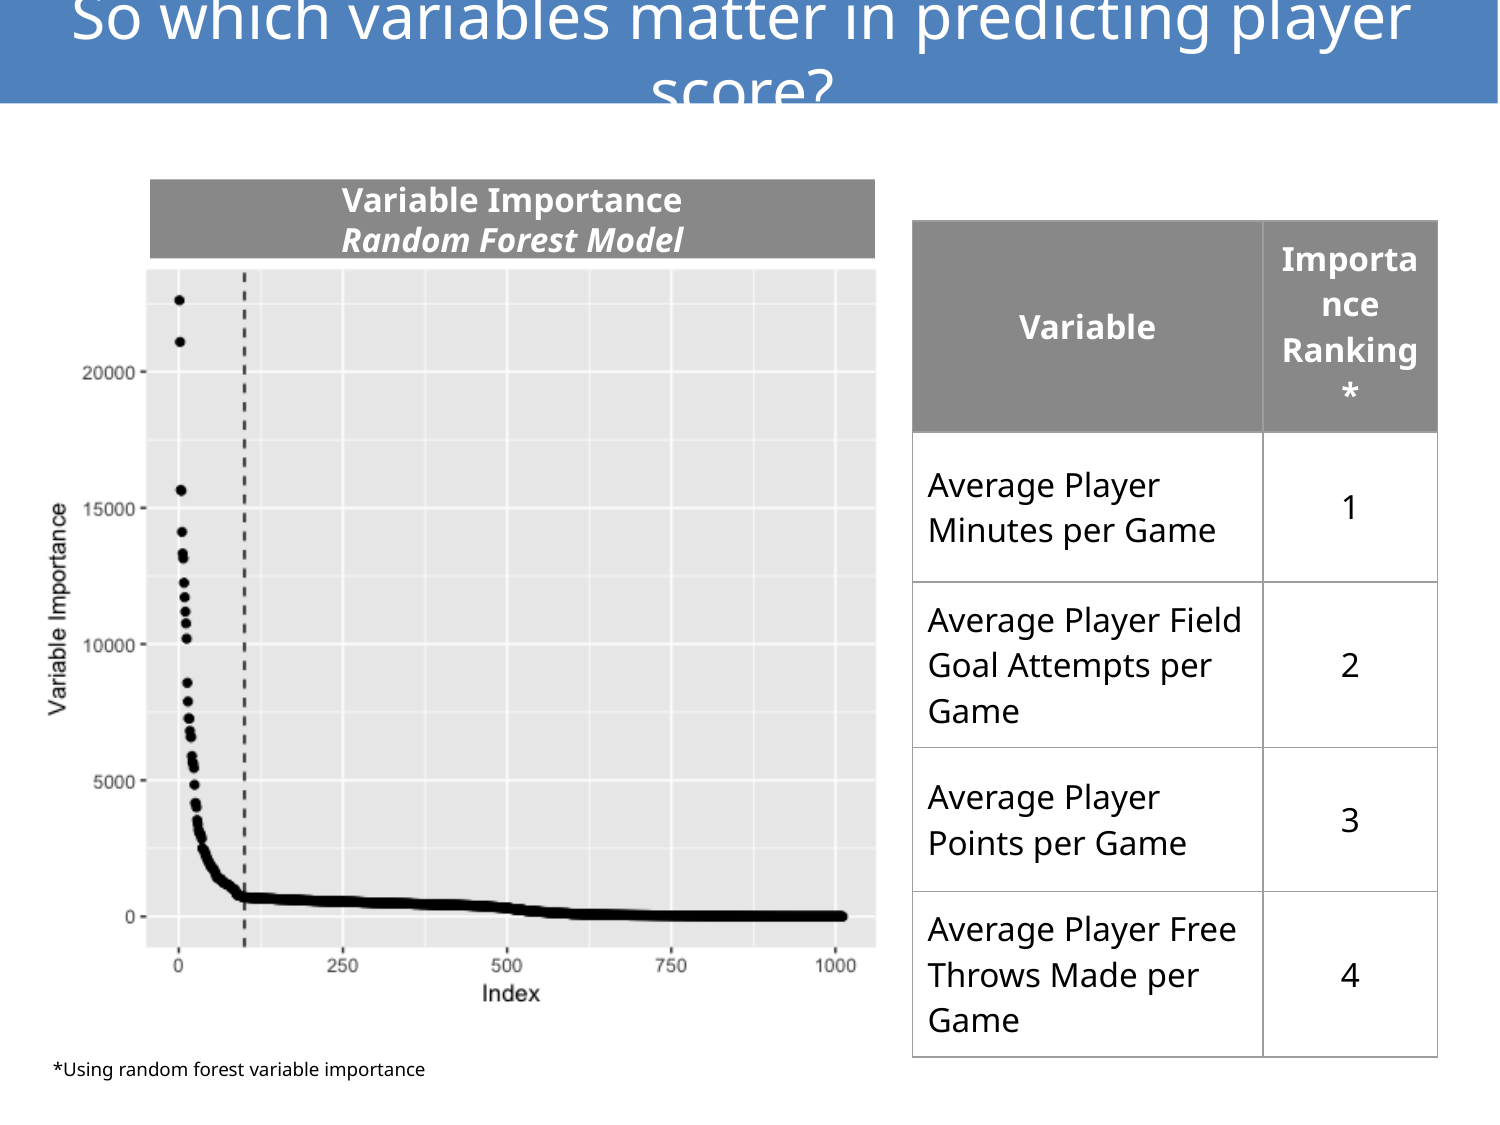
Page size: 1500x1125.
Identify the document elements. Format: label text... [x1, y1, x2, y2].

table_cell 1 [1264, 433, 1437, 581]
table_cell 3 [1264, 748, 1437, 891]
table_cell Average Player Points per Game [913, 748, 1262, 891]
table_header Variable [913, 222, 1262, 431]
text_box *Using random forest variable importance [37, 1049, 837, 1086]
table_cell 4 [1264, 892, 1437, 1056]
table_cell Average Player Minutes per Game [913, 433, 1262, 581]
table_cell Average Player Free Throws Made per Game [913, 892, 1262, 1056]
table_cell Average Player Field Goal Attempts per Game [913, 583, 1262, 747]
picture [37, 258, 888, 1013]
table_cell 2 [1264, 583, 1437, 747]
title So which variables matter in predicting player score? [0, 0, 1488, 104]
table_header Importance Ranking* [1264, 222, 1437, 431]
text_box Variable Importance Random Forest Model [150, 179, 875, 256]
text_box [1488, 0, 1498, 104]
